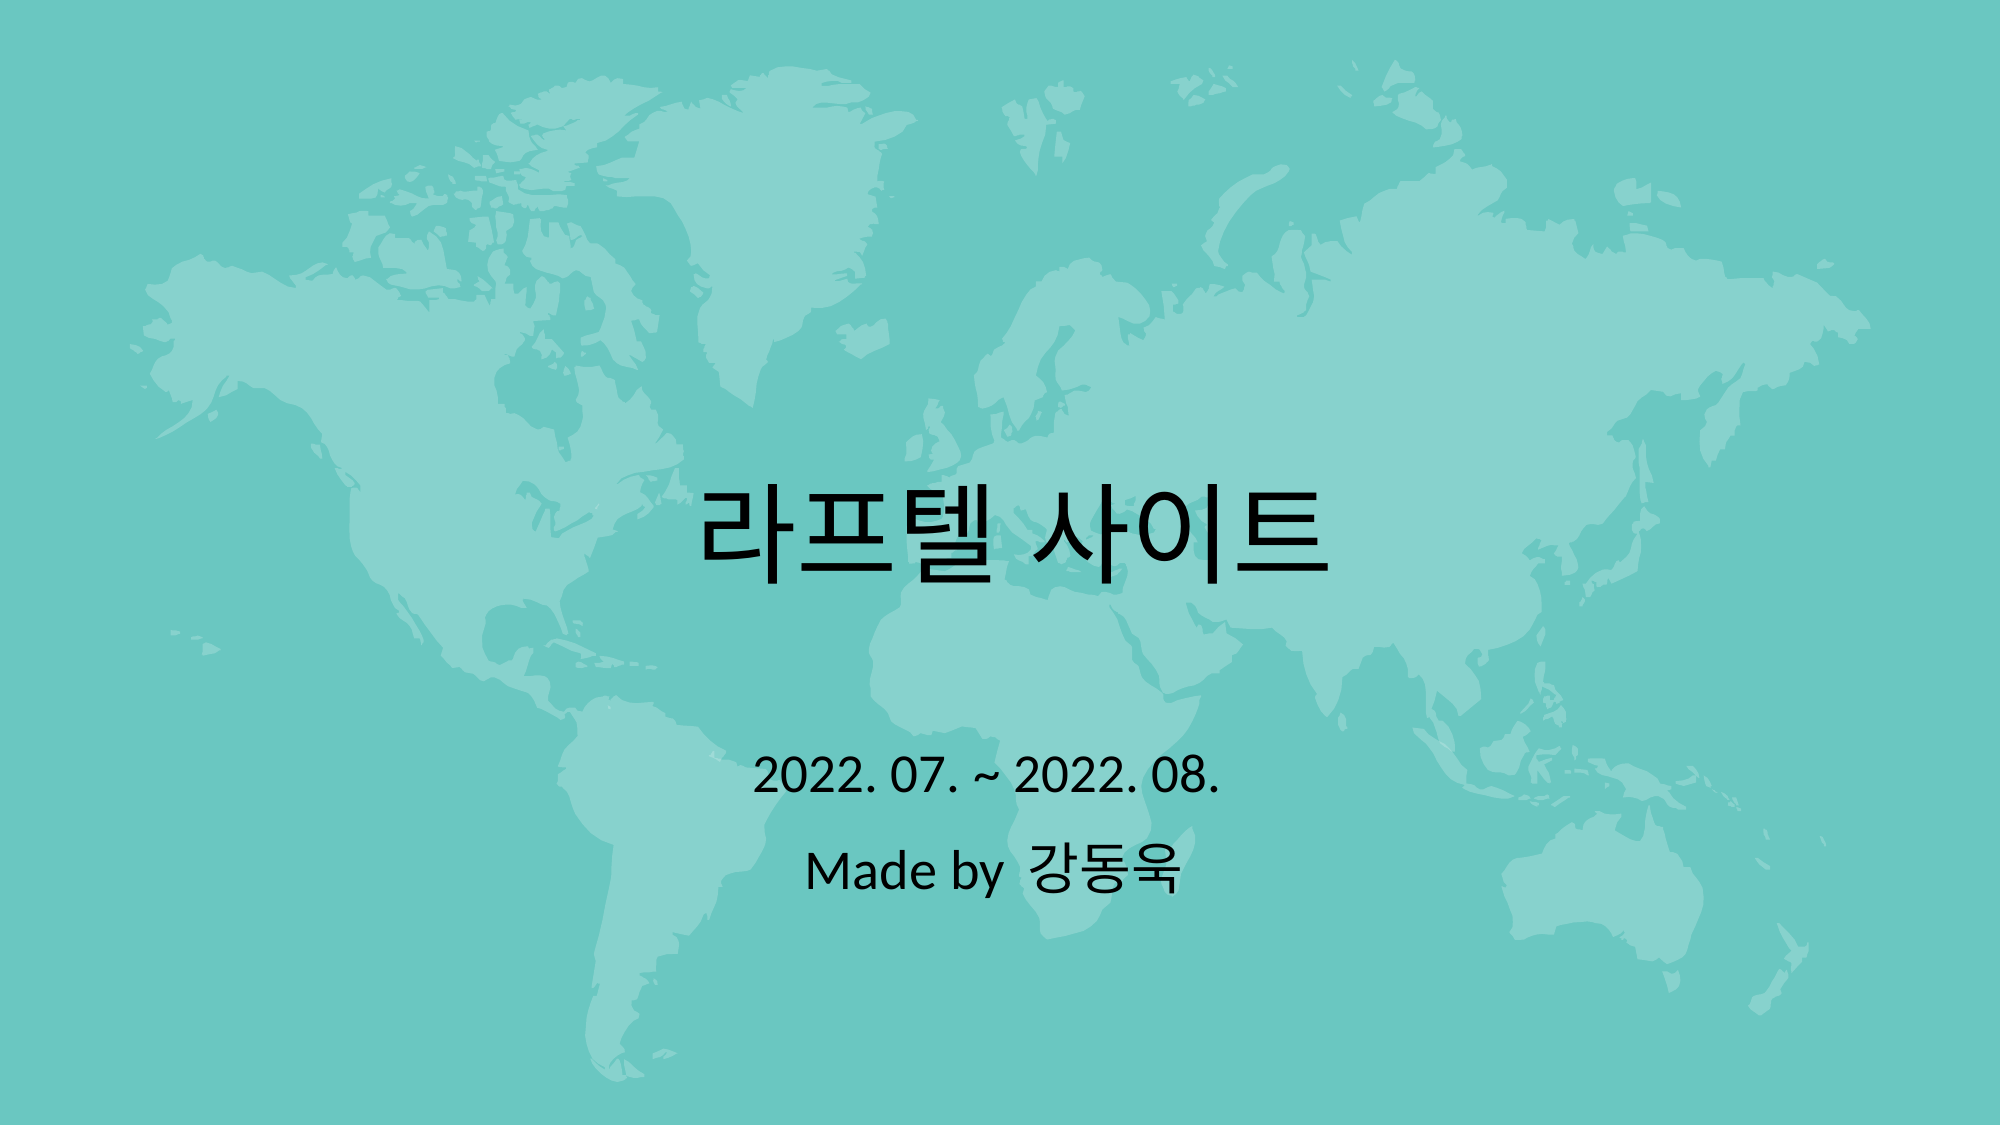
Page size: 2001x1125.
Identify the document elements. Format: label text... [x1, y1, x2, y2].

title 라프텔 사이트 [571, 457, 1458, 606]
subtitle 2022. 07. ~ 2022. 08. Made by 강동욱 [244, 730, 1744, 909]
